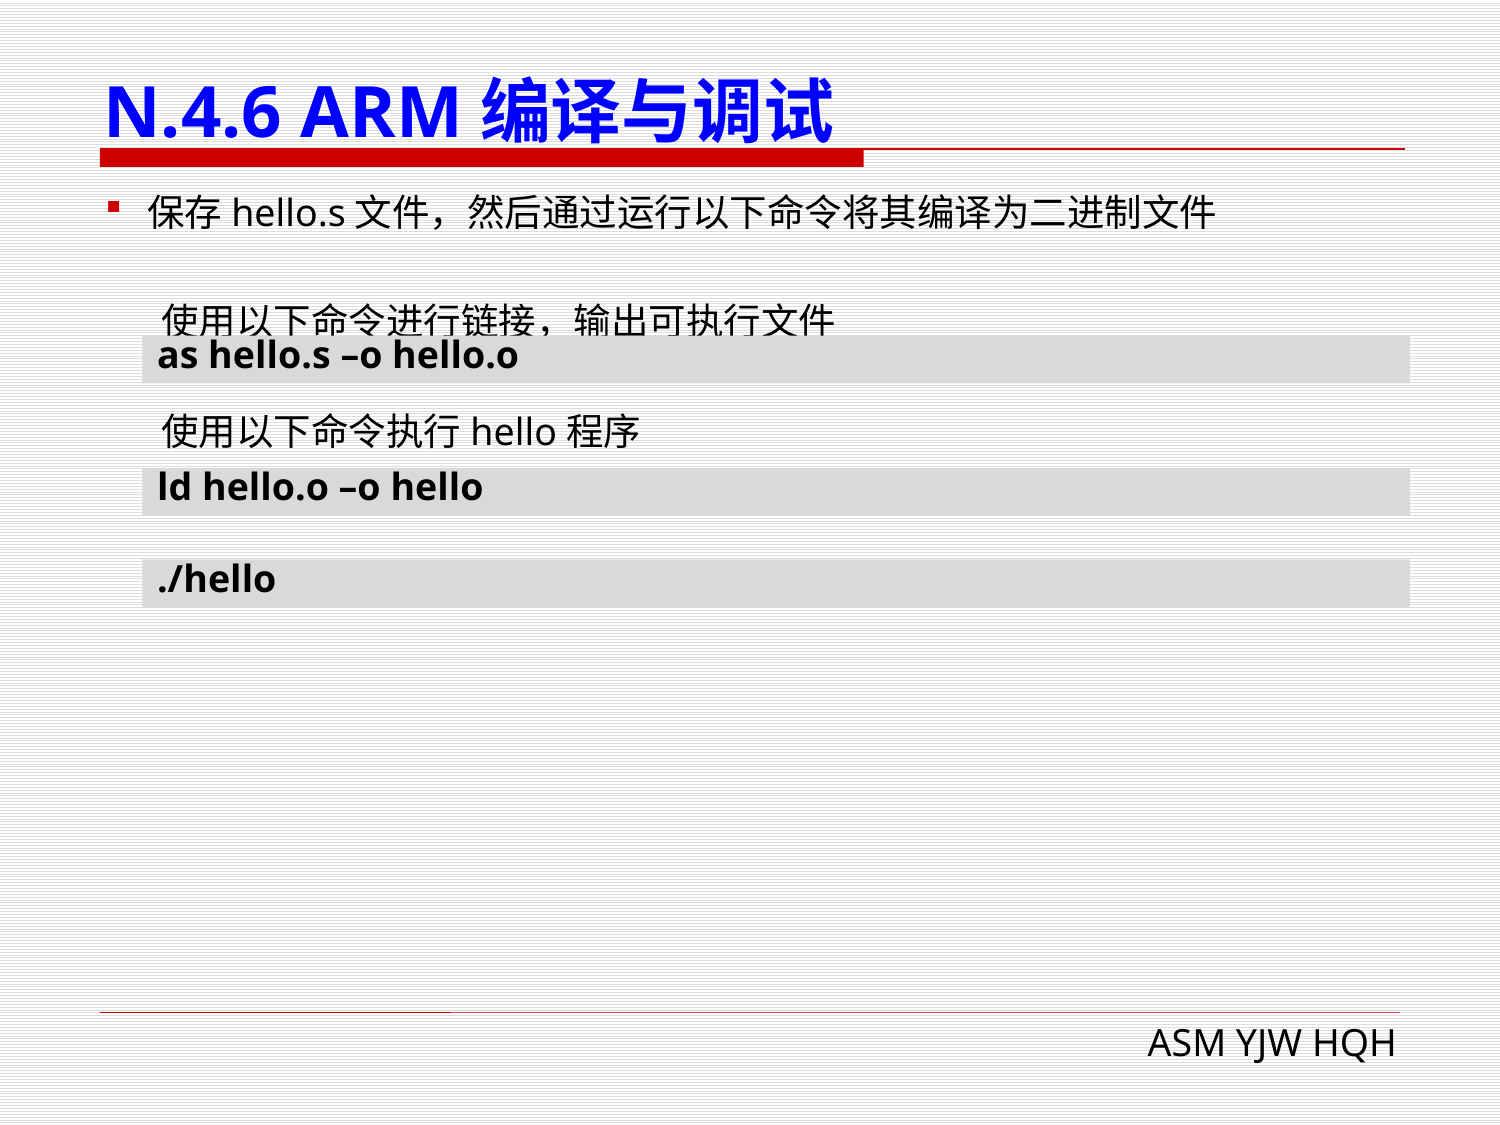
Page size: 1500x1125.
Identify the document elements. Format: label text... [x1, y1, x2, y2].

text_box ./hello [142, 559, 1410, 607]
text_box as hello.s –o hello.o [142, 335, 1410, 384]
title N.4.6 ARM编译与调试 [103, 66, 1424, 147]
list 保存hello.s文件，然后通过运行以下命令将其编译为二进制文件 使用以下命令进行链接，输出可执行文件 使用以下命令执行hello程序 [90, 171, 1410, 973]
text_box ld hello.o –o hello [142, 467, 1410, 516]
